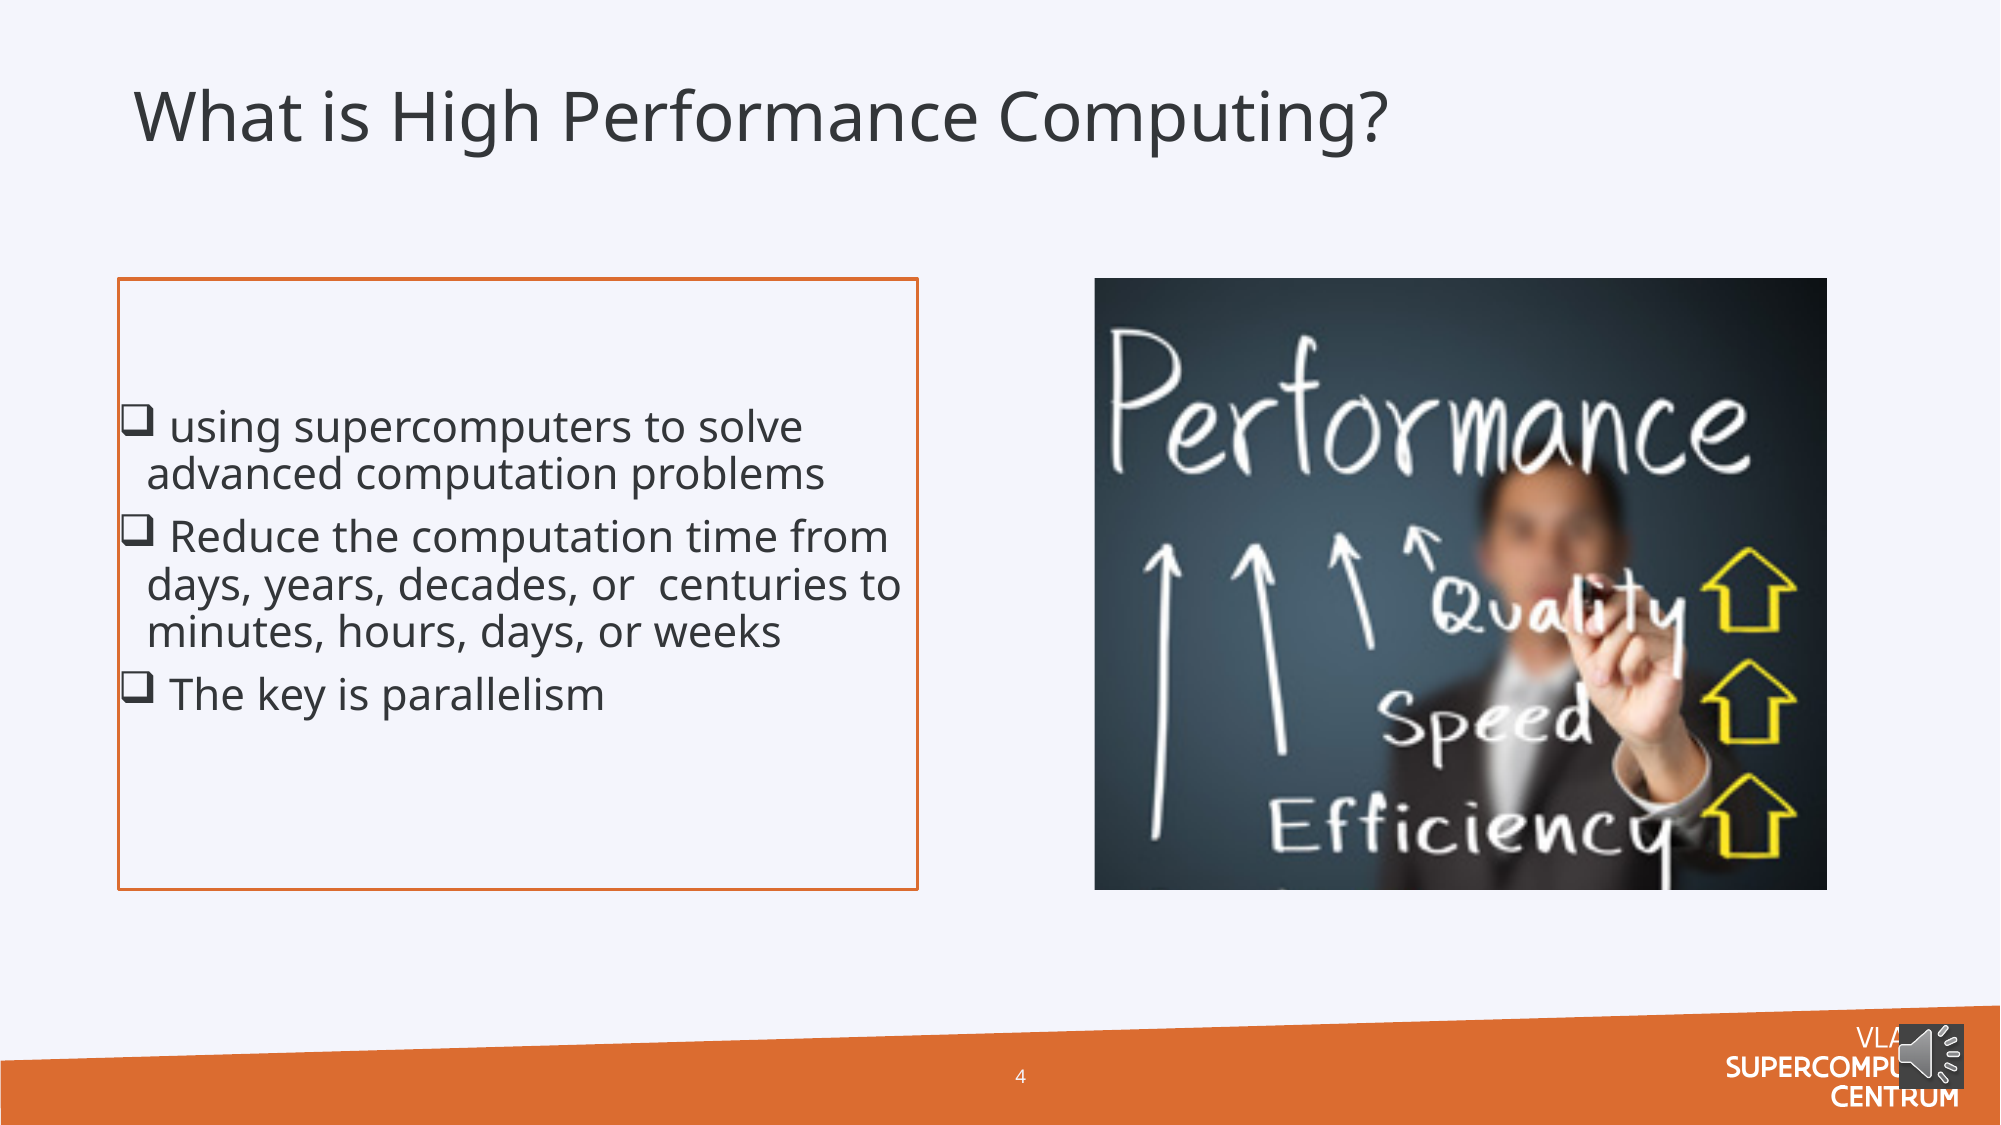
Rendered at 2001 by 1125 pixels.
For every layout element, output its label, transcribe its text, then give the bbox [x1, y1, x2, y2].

list using supercomputers to solve advanced computation problems Reduce the computation time from days, years, decades, or centuries to minutes, hours, days, or weeks The key is parallelism [118, 278, 918, 890]
picture [1094, 278, 1827, 890]
slide_number 4 [958, 1047, 1042, 1108]
picture [1725, 1021, 1965, 1117]
title What is High Performance Computing? [118, 54, 1941, 185]
